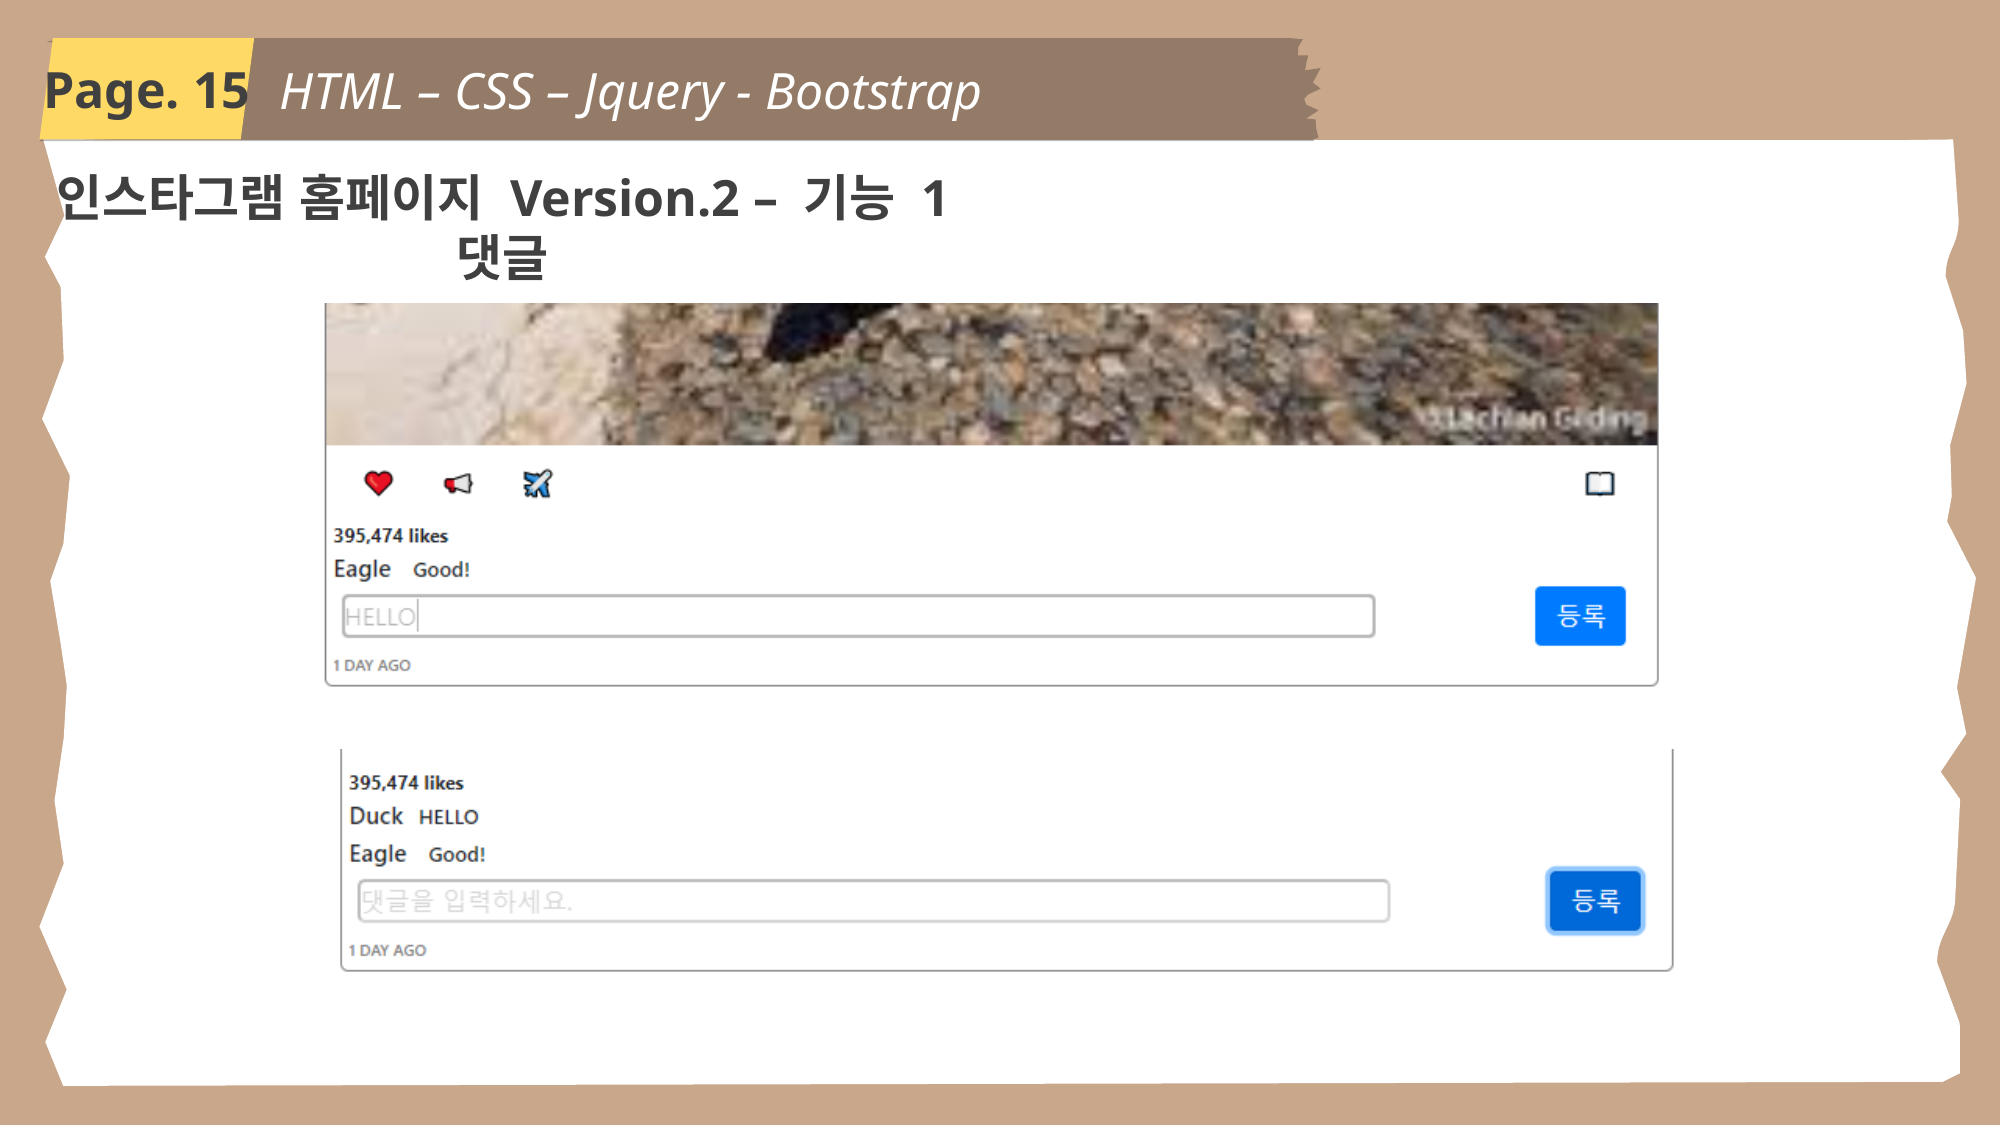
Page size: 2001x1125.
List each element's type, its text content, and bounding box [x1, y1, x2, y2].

text_box 인스타그램 홈페이지 Version.2 – 기능 1 댓글 [394, 175, 612, 279]
text_box Page. 15 [38, 37, 256, 141]
text_box [38, 138, 1978, 1087]
picture [275, 303, 1684, 715]
picture [300, 749, 1716, 986]
text_box HTML – CSS – Jquery - Bootstrap [37, 37, 1323, 143]
